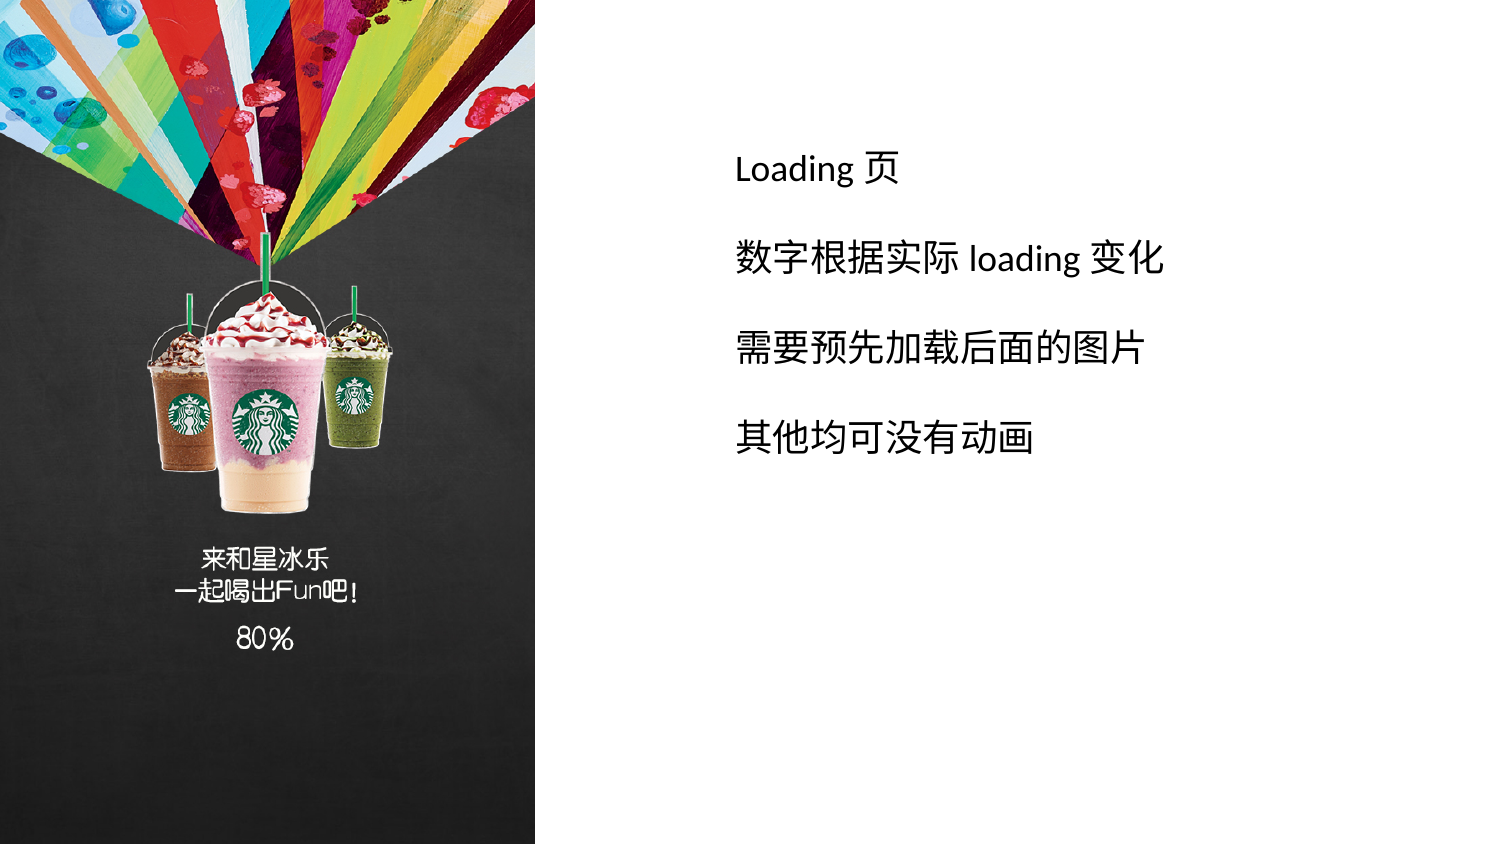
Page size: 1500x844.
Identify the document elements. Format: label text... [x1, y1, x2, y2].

text_box Loading页 数字根据实际loading变化 需要预先加载后面的图片 其他均可没有动画 [720, 136, 1180, 466]
picture [0, 0, 535, 844]
